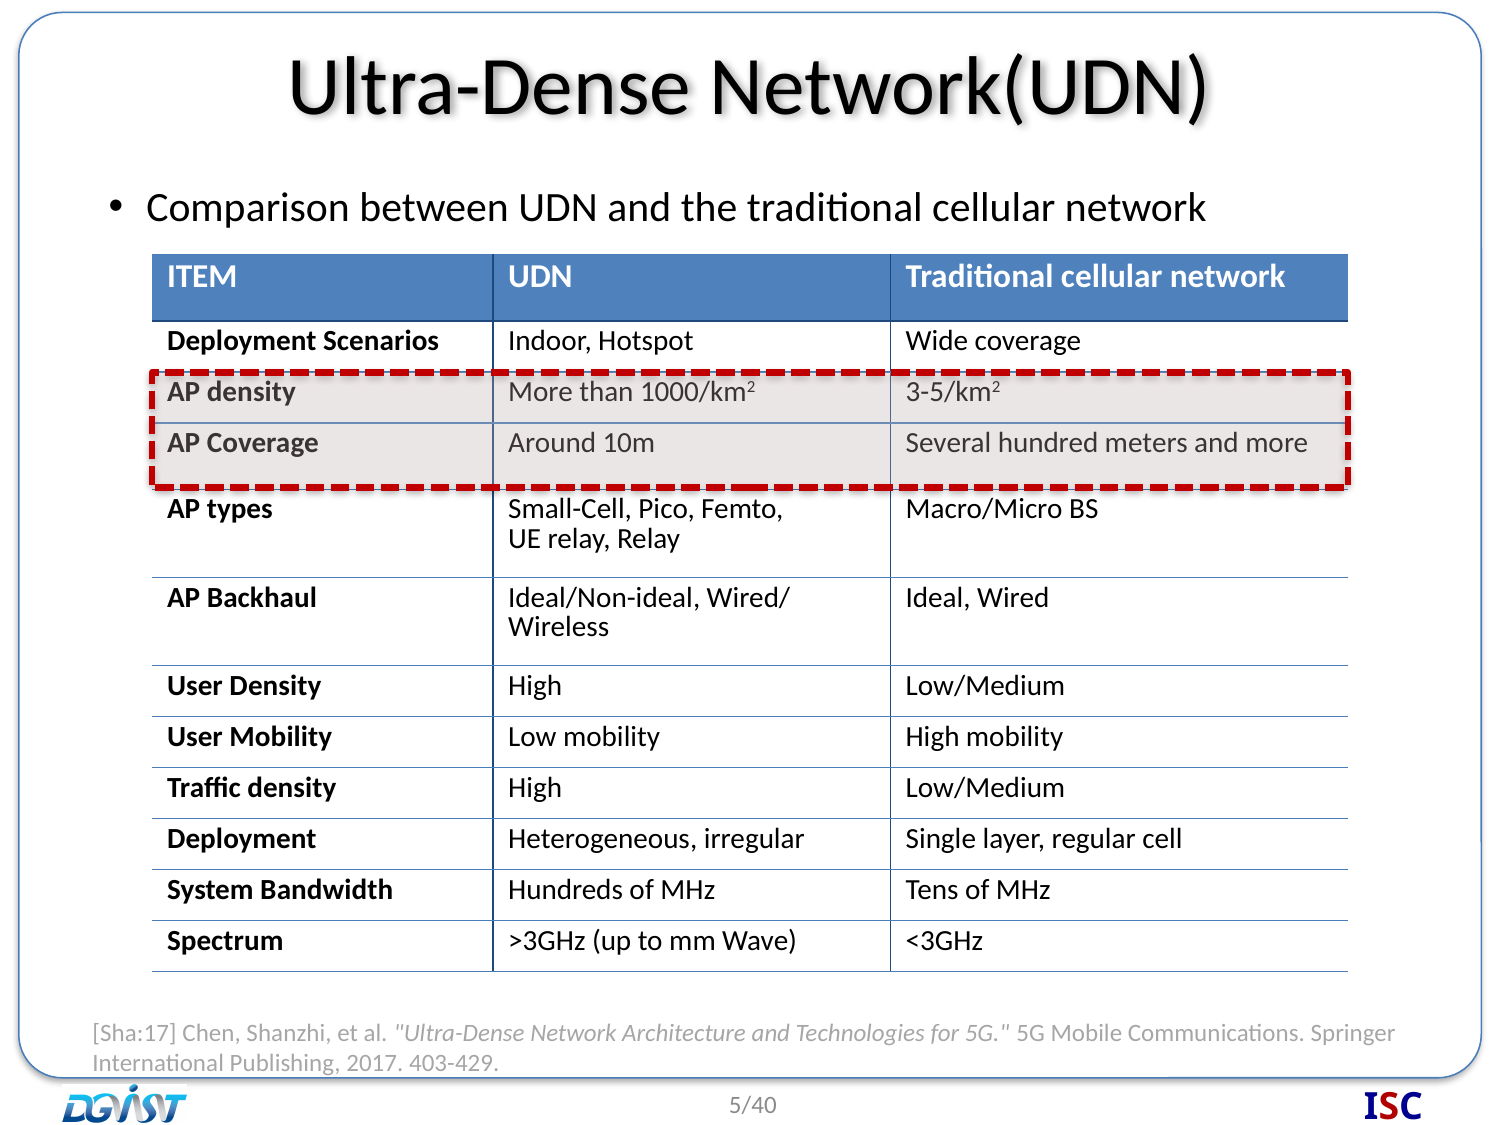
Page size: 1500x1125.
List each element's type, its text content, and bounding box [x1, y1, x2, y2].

table_cell High [494, 666, 890, 716]
table_header Traditional cellular network [891, 255, 1348, 320]
table_cell Low/Medium [891, 666, 1348, 716]
title Ultra-Dense Network(UDN) [19, 0, 1481, 162]
table_cell System Bandwidth [152, 870, 492, 920]
table_cell Single layer, regular cell [891, 819, 1348, 869]
table_cell Traffic density [152, 768, 492, 818]
table_cell Indoor, Hotspot [494, 322, 890, 370]
table_cell Macro/Micro BS [891, 495, 1348, 577]
table_cell Wide coverage [891, 322, 1348, 371]
table_cell Ideal/Non-ideal, Wired/Wireless [494, 578, 890, 665]
table_cell Deployment Scenarios [152, 322, 492, 371]
text_box [Sha:17] Chen, Shanzhi, et al. "Ultra-Dense Network Architecture and Technologies for 5G." 5G Mobile Communications. Springer International Publishing, 2017. 403-429. [77, 1009, 1464, 1084]
table_cell User Density [152, 666, 492, 716]
table_cell High mobility [891, 717, 1348, 767]
table_cell User Mobility [152, 717, 492, 767]
table_cell Ideal, Wired [891, 578, 1348, 665]
table_cell >3GHz (up to mm Wave) [494, 921, 890, 971]
text_box [151, 372, 1349, 488]
table_cell Heterogeneous, irregular [494, 819, 890, 869]
list Comparison between UDN and the traditional cellular network [75, 172, 1425, 254]
table_header ITEM [152, 255, 492, 320]
table_cell Low mobility [494, 717, 890, 767]
table_cell AP types [152, 495, 492, 577]
table_cell Deployment [152, 819, 492, 869]
table_header UDN [494, 255, 890, 320]
table_cell Hundreds of MHz [494, 870, 890, 920]
table_cell AP Backhaul [152, 578, 492, 665]
table_cell Low/Medium [891, 768, 1348, 818]
table_cell Spectrum [152, 921, 492, 971]
table_cell High [494, 768, 890, 818]
picture [62, 1084, 187, 1123]
table_cell Tens of MHz [891, 870, 1348, 920]
table_cell <3GHz [891, 921, 1348, 971]
table_cell Small-Cell, Pico, Femto, UE relay, Relay [494, 496, 890, 577]
